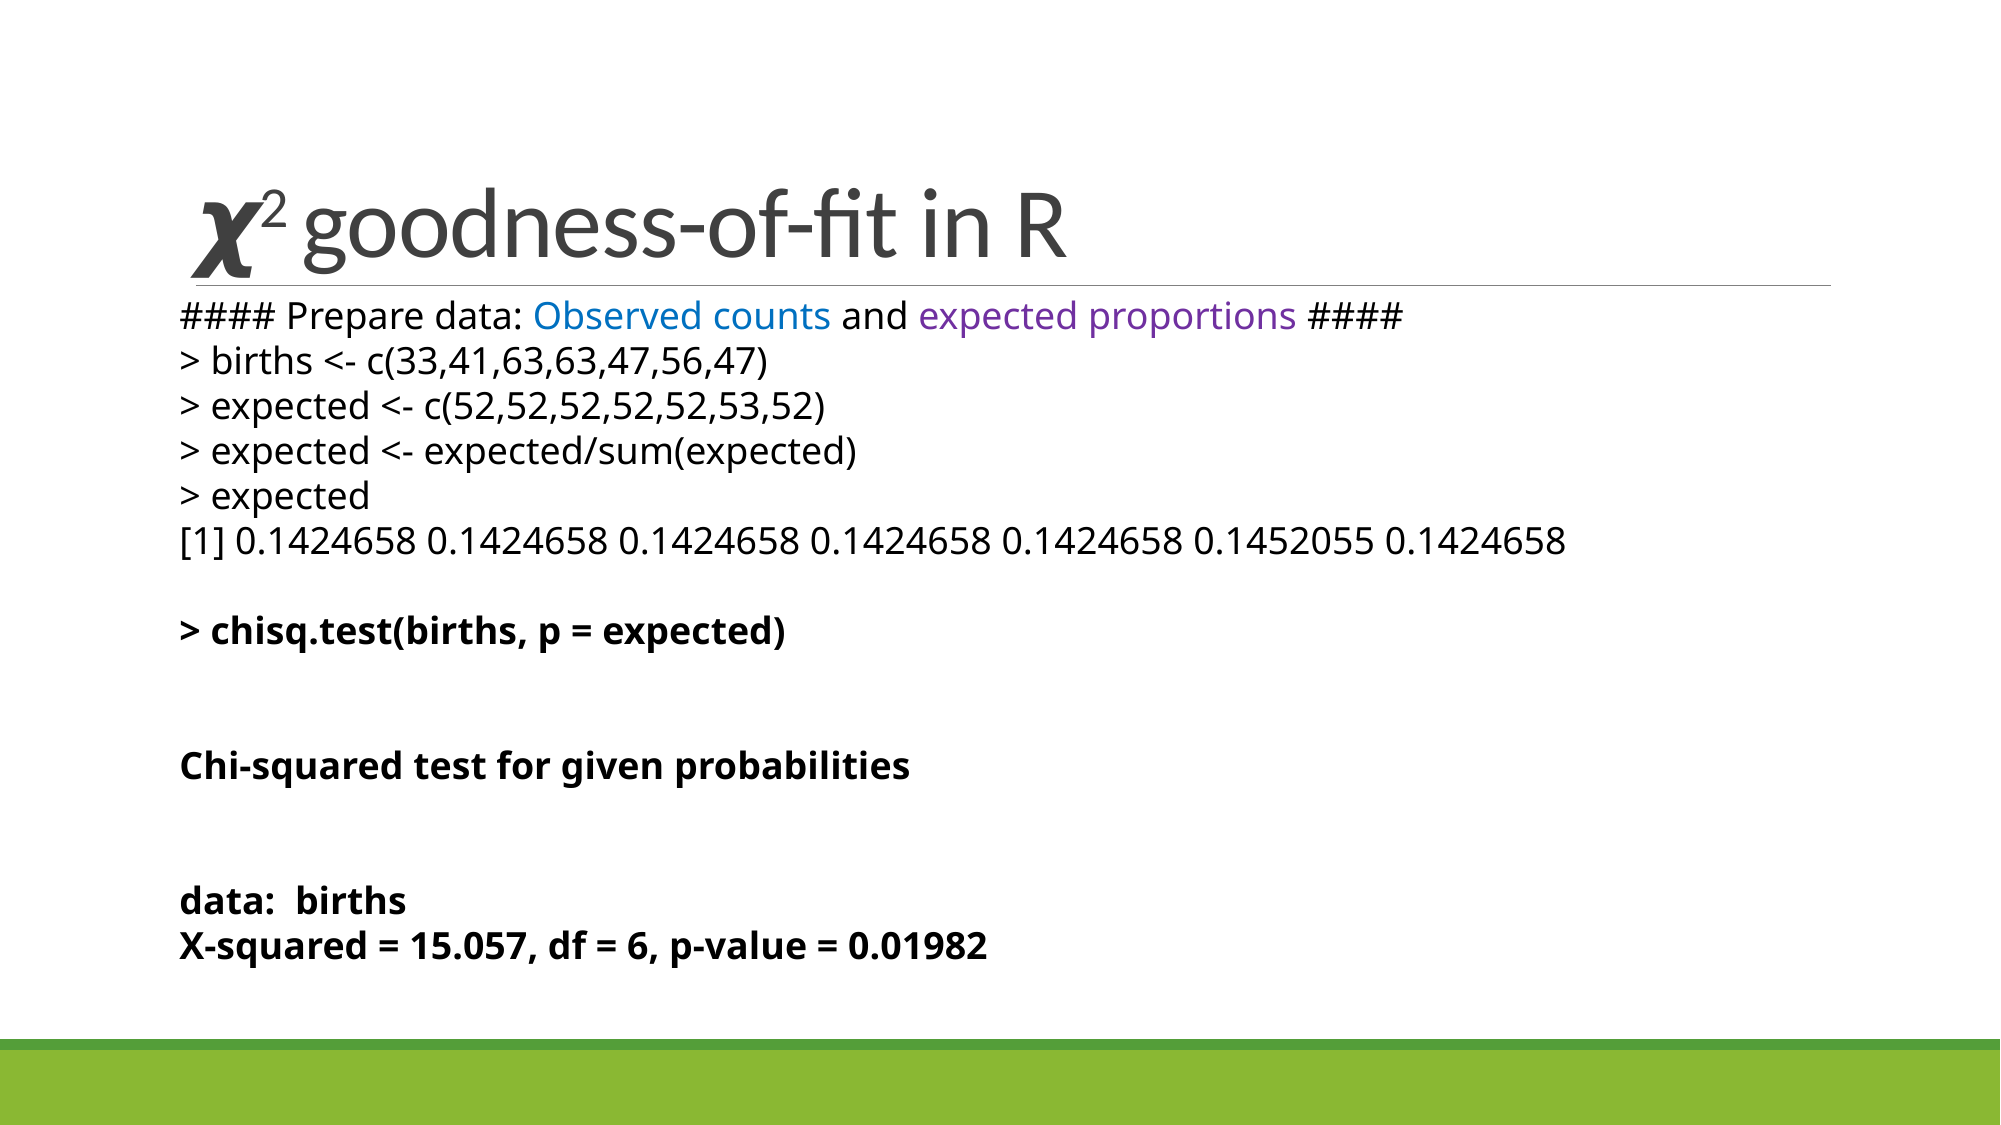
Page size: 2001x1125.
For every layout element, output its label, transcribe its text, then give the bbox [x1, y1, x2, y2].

title 𝟀2 goodness-of-fit in R [180, 47, 1830, 284]
text_box #### Prepare data: Observed counts and expected proportions #### > births <- c(33,41,63,63,47,56,47) > expected <- c(52,52,52,52,52,53,52) > expected <- expected/sum(expected) > expected [1] 0.1424658 0.1424658 0.1424658 0.1424658 0.1424658 0.1452055 0.1424658 > chisq.test(births, p = expected) Chi-squared test for given probabilities data: births X-squared = 15.057, df = 6, p-value = 0.01982 [164, 284, 2000, 1020]
